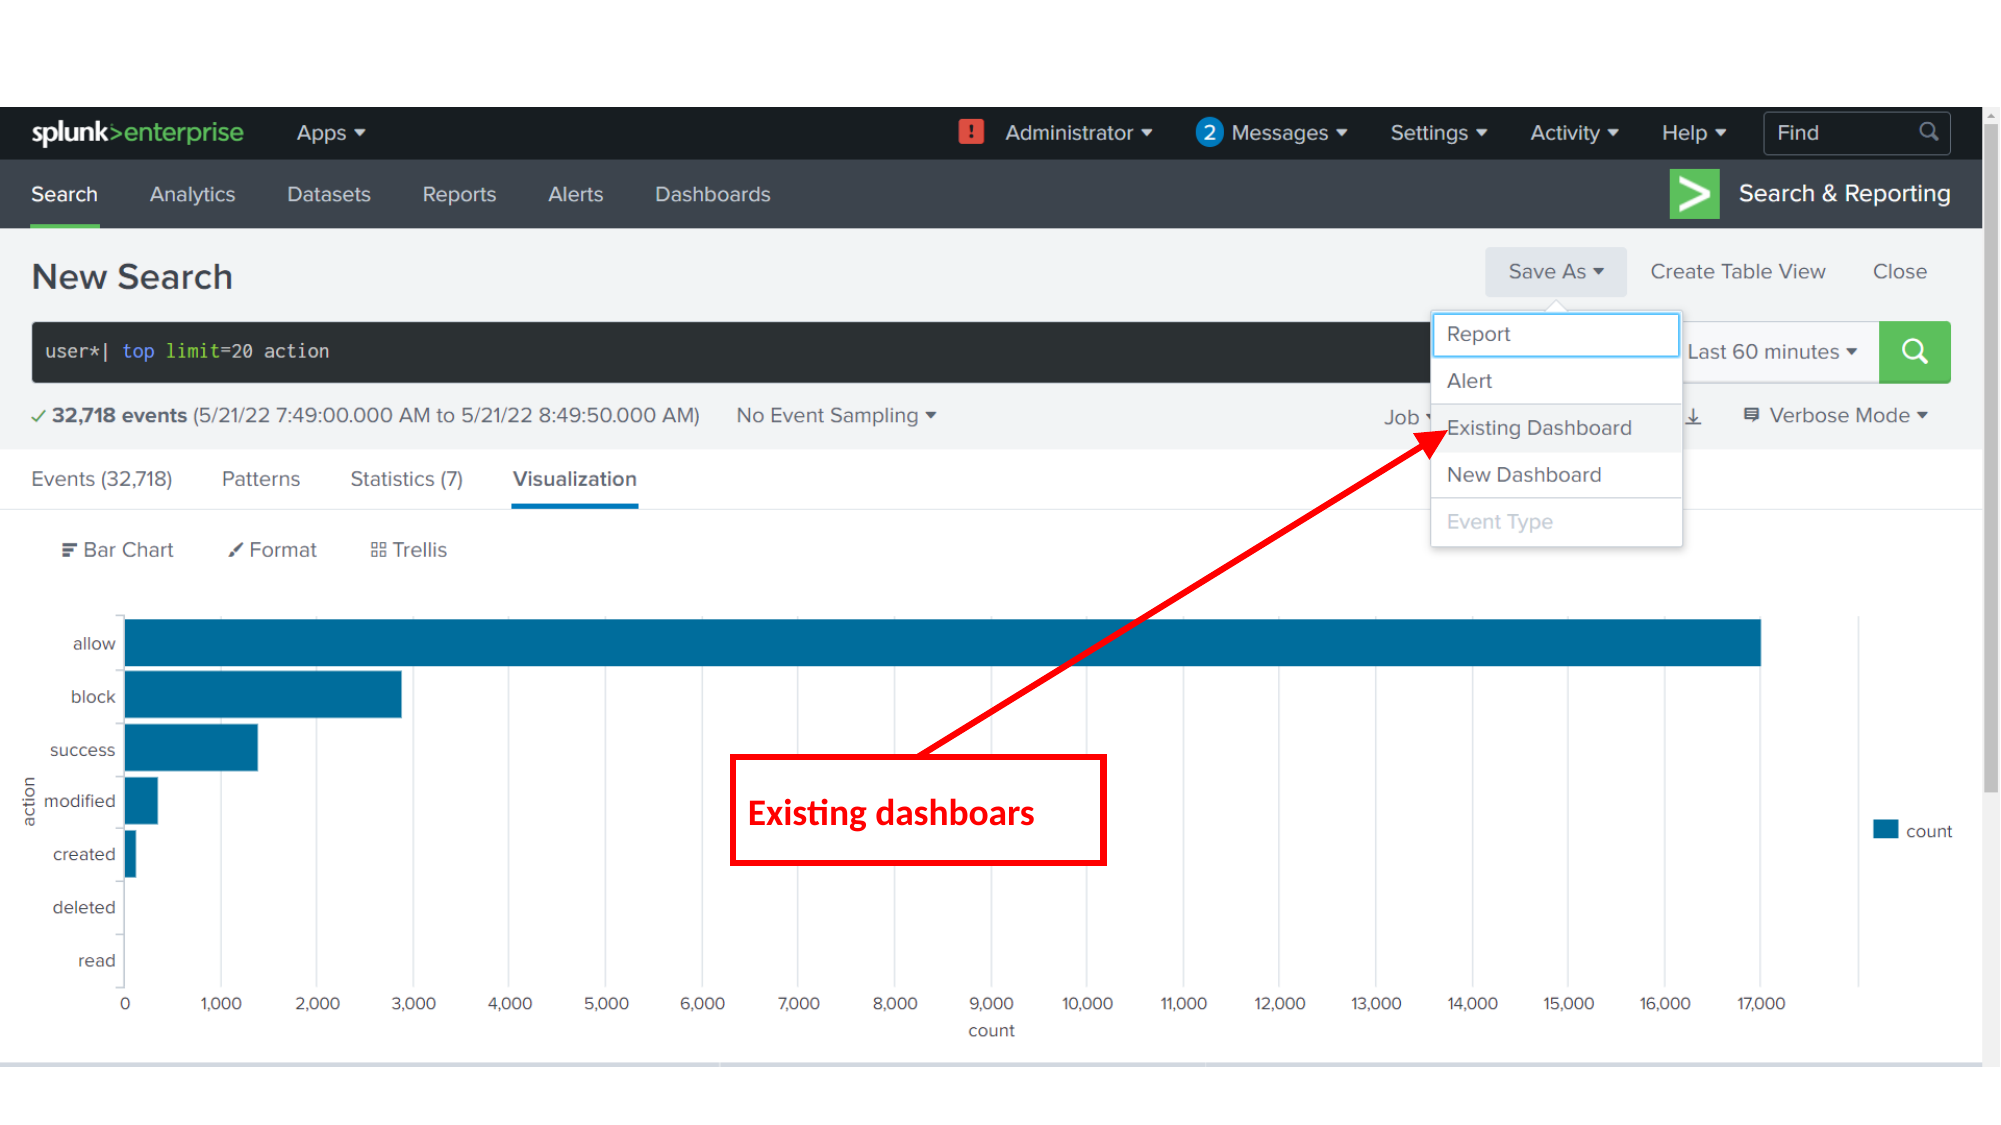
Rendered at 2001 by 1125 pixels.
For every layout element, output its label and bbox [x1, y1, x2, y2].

text_box [918, 430, 1448, 757]
picture [0, 107, 2000, 1067]
